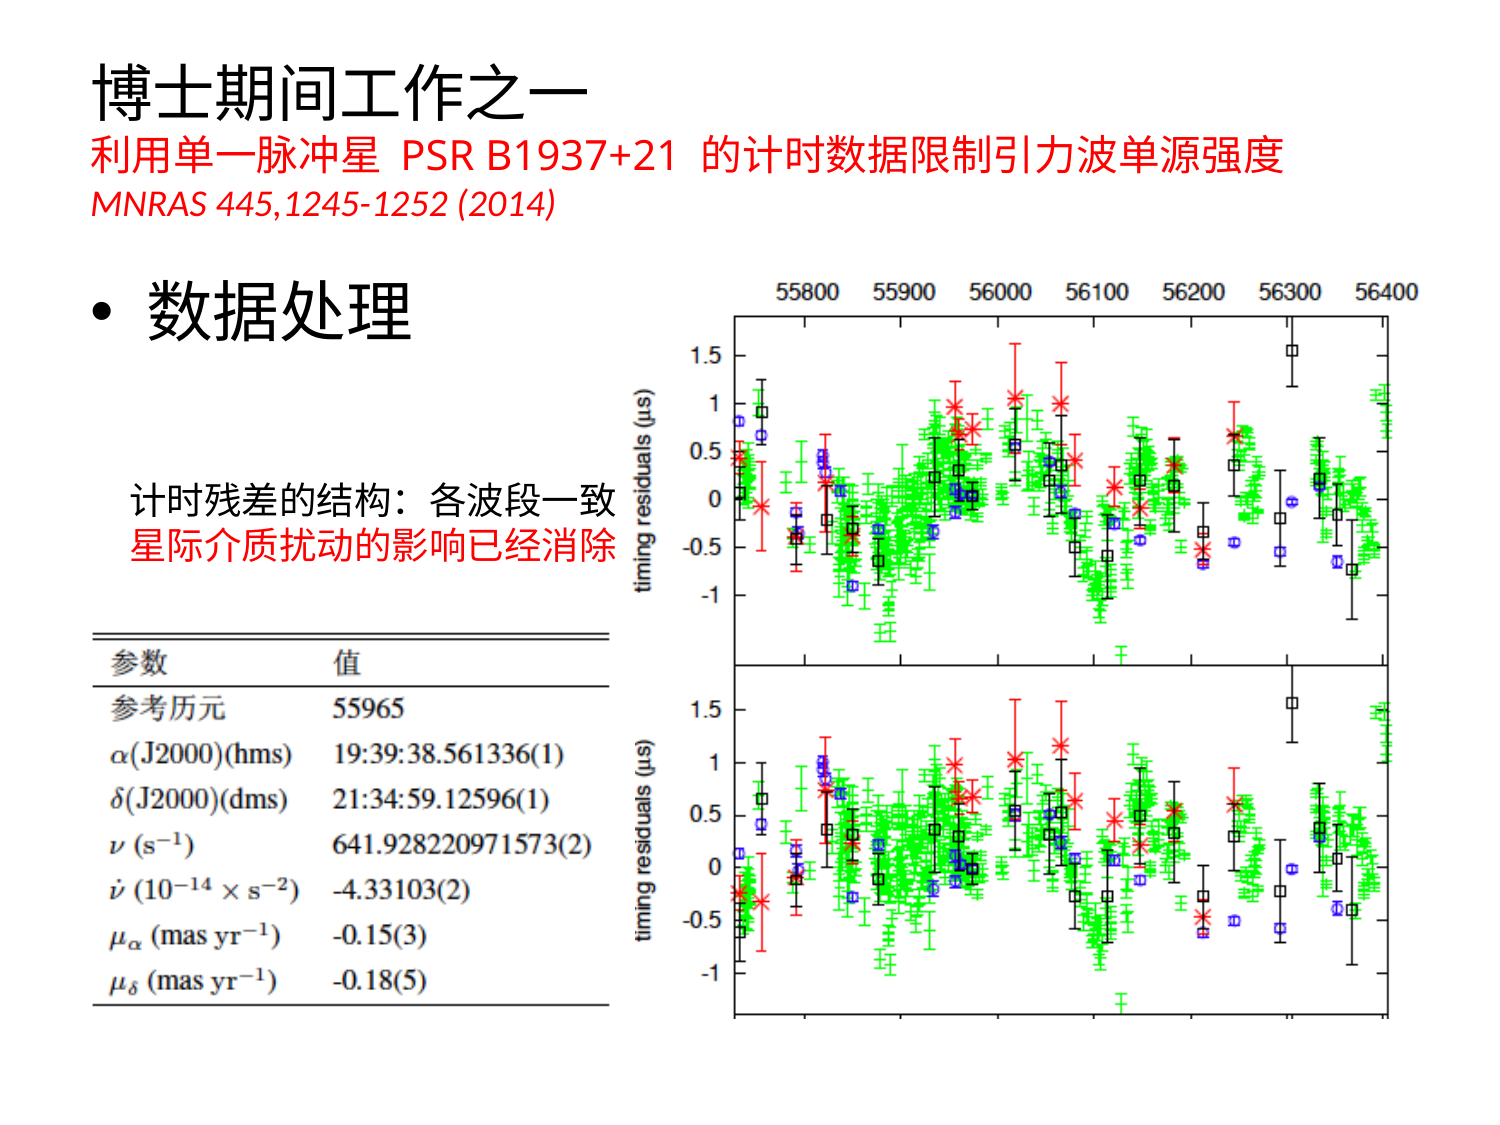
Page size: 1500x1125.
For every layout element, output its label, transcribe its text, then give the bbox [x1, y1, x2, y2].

picture [84, 268, 1426, 1019]
list 数据处理 [75, 262, 1425, 1005]
title 博士期间工作之一 利用单一脉冲星 PSR B1937+21 的计时数据限制引力波单源强度 MNRAS 445,1245-1252 (2014) [75, 45, 1425, 233]
text_box 计时残差的结构：各波段一致 星际介质扰动的影响已经消除 [114, 469, 618, 574]
